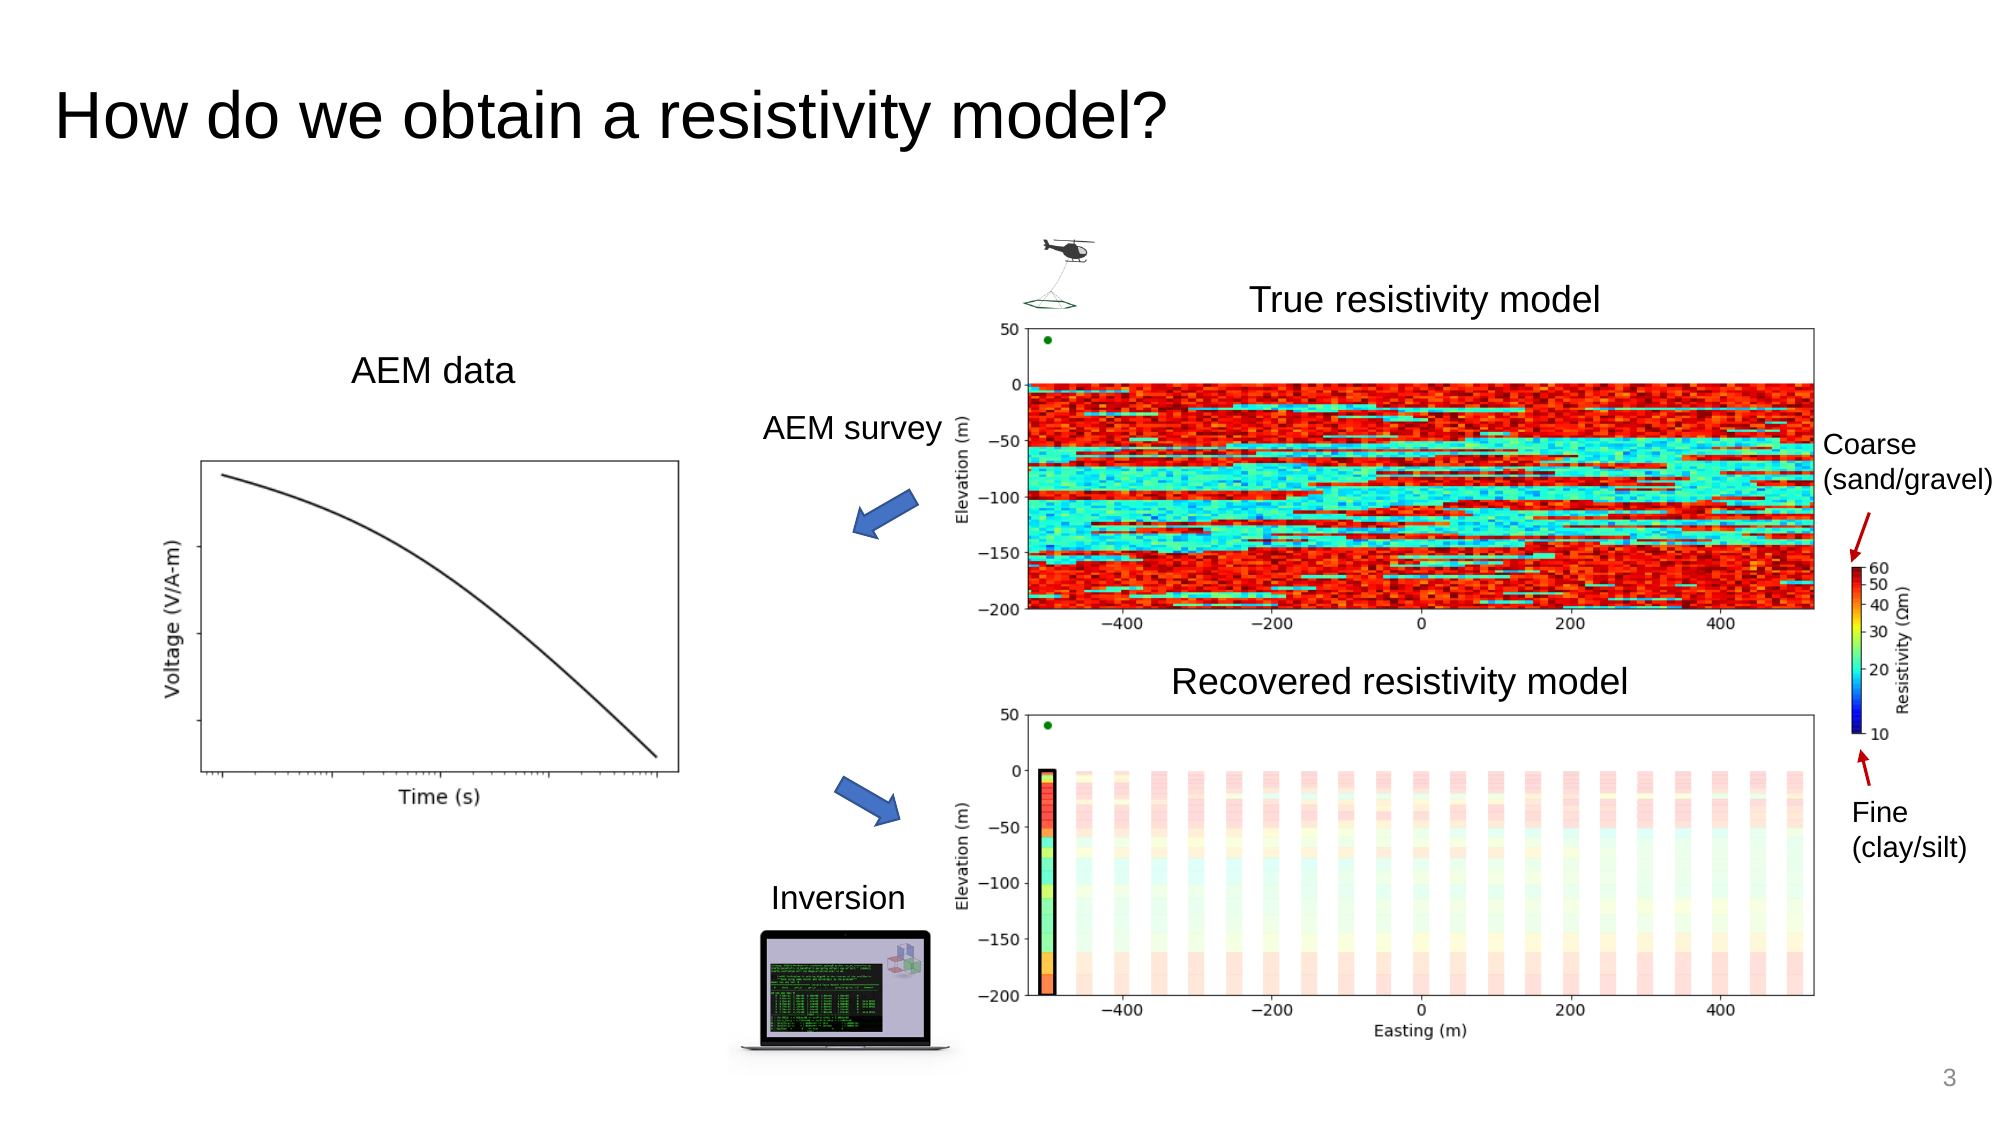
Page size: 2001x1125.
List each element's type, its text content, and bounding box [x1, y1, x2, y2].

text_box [1851, 512, 1870, 563]
title How do we obtain a resistivity model? [39, 39, 1927, 196]
picture [712, 217, 1922, 1075]
slide_number 3 [1521, 1047, 1972, 1107]
picture [155, 452, 688, 817]
text_box AEM data [193, 338, 674, 399]
text_box Fine (clay/silt) [1922, 785, 2000, 871]
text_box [1860, 749, 1870, 786]
text_box AEM survey [714, 398, 947, 454]
text_box Coarse (sand/gravel) [1922, 418, 2000, 503]
text_box [852, 488, 920, 540]
text_box Inversion [700, 868, 947, 924]
text_box [833, 775, 901, 827]
text_box True resistivity model [1184, 267, 1665, 297]
